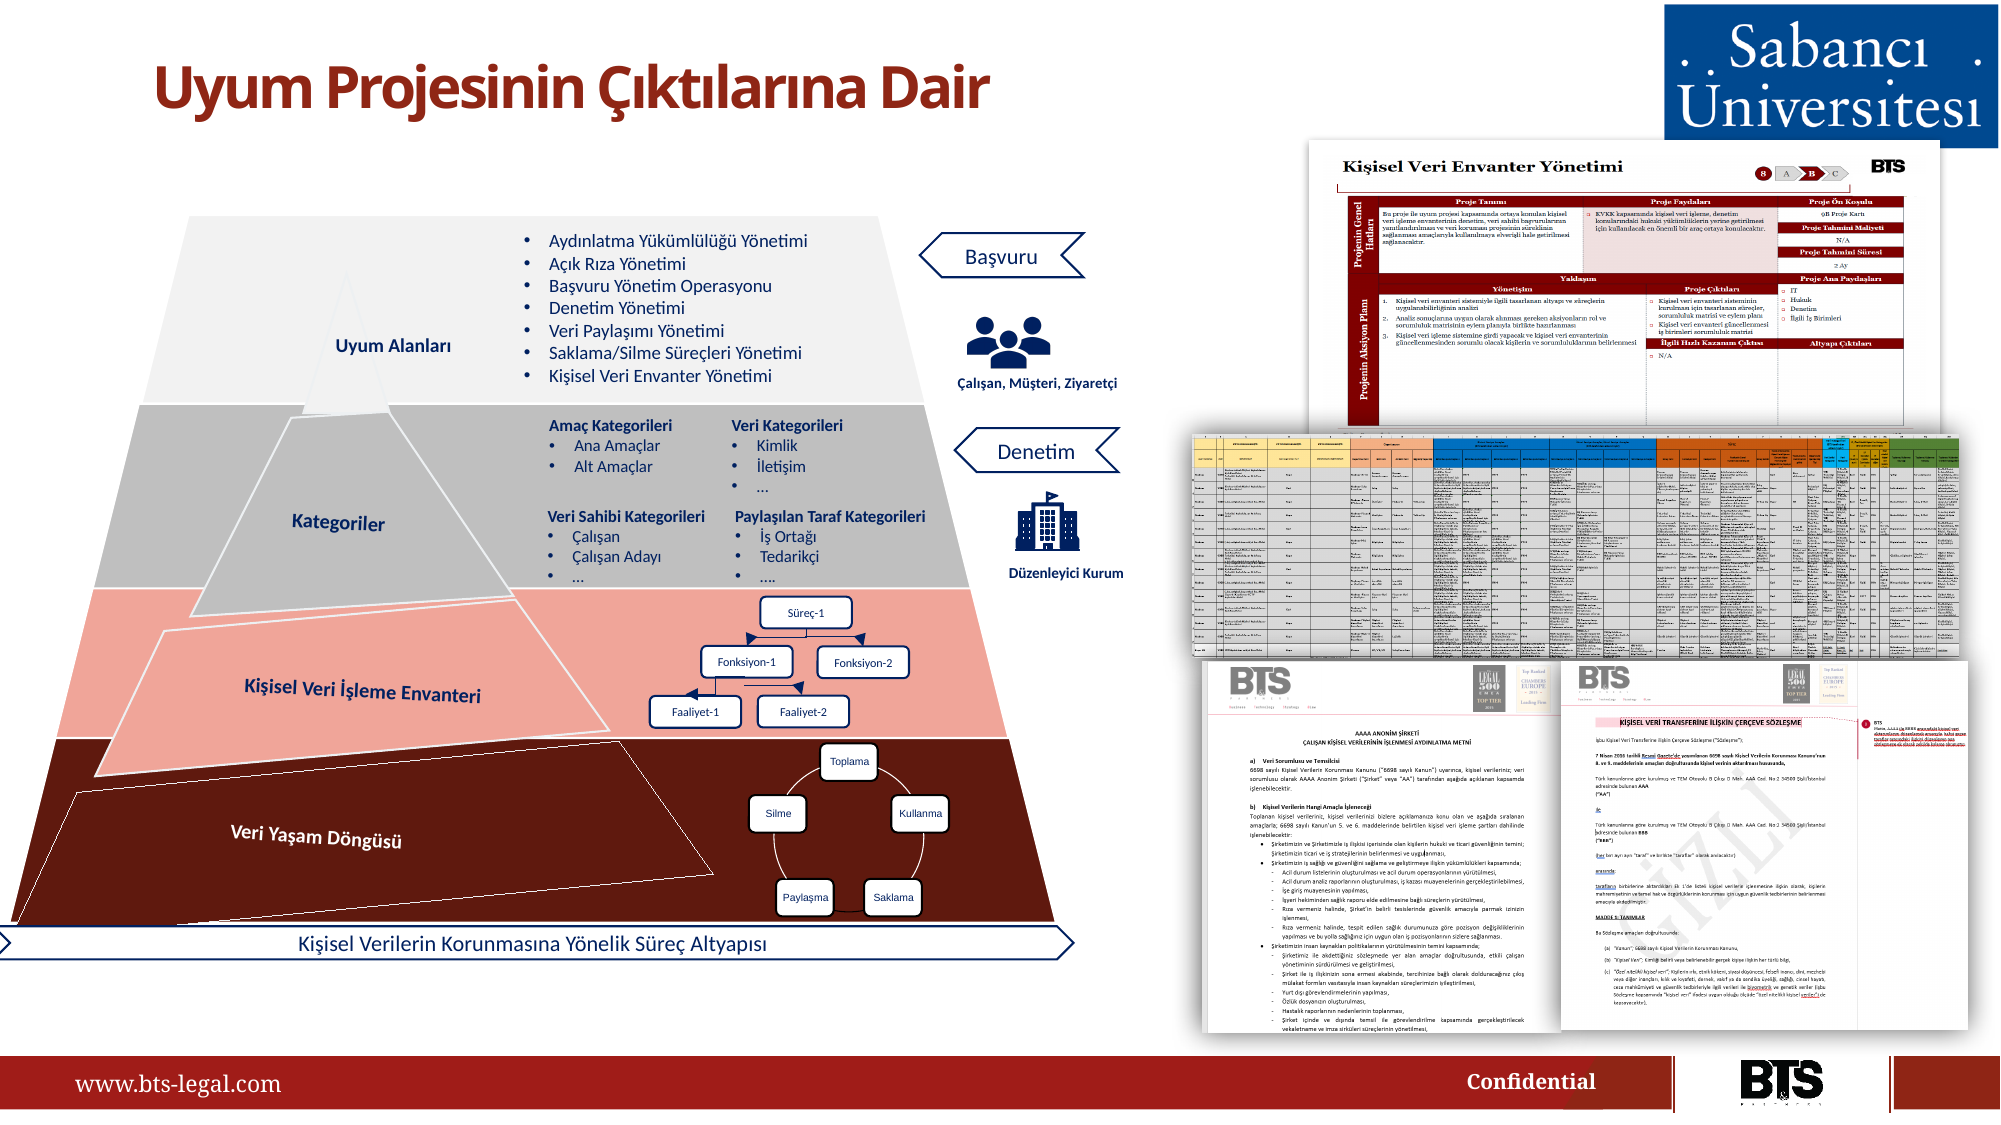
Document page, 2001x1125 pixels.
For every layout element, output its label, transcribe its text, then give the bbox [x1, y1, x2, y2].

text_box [630, 743, 1067, 919]
picture [1662, 2, 2000, 150]
picture [1201, 661, 1968, 1033]
picture [1741, 1055, 1823, 1110]
text_box Başvuru [1074, 232, 1087, 245]
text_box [649, 596, 910, 728]
text_box Çalışan, Müşteri, Ziyaretçi [1074, 365, 1167, 399]
text_box [1074, 511, 1080, 551]
text_box Düzenleyici Kurum [1074, 556, 1141, 590]
title Uyum Projesinin Çıktılarına Dair [137, 45, 1863, 134]
picture [961, 295, 1056, 390]
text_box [1323, 154, 1926, 434]
text_box Başvuru [1074, 266, 1087, 279]
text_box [0, 215, 1074, 960]
text_box Denetim [1074, 427, 1121, 474]
picture [1192, 434, 1959, 658]
